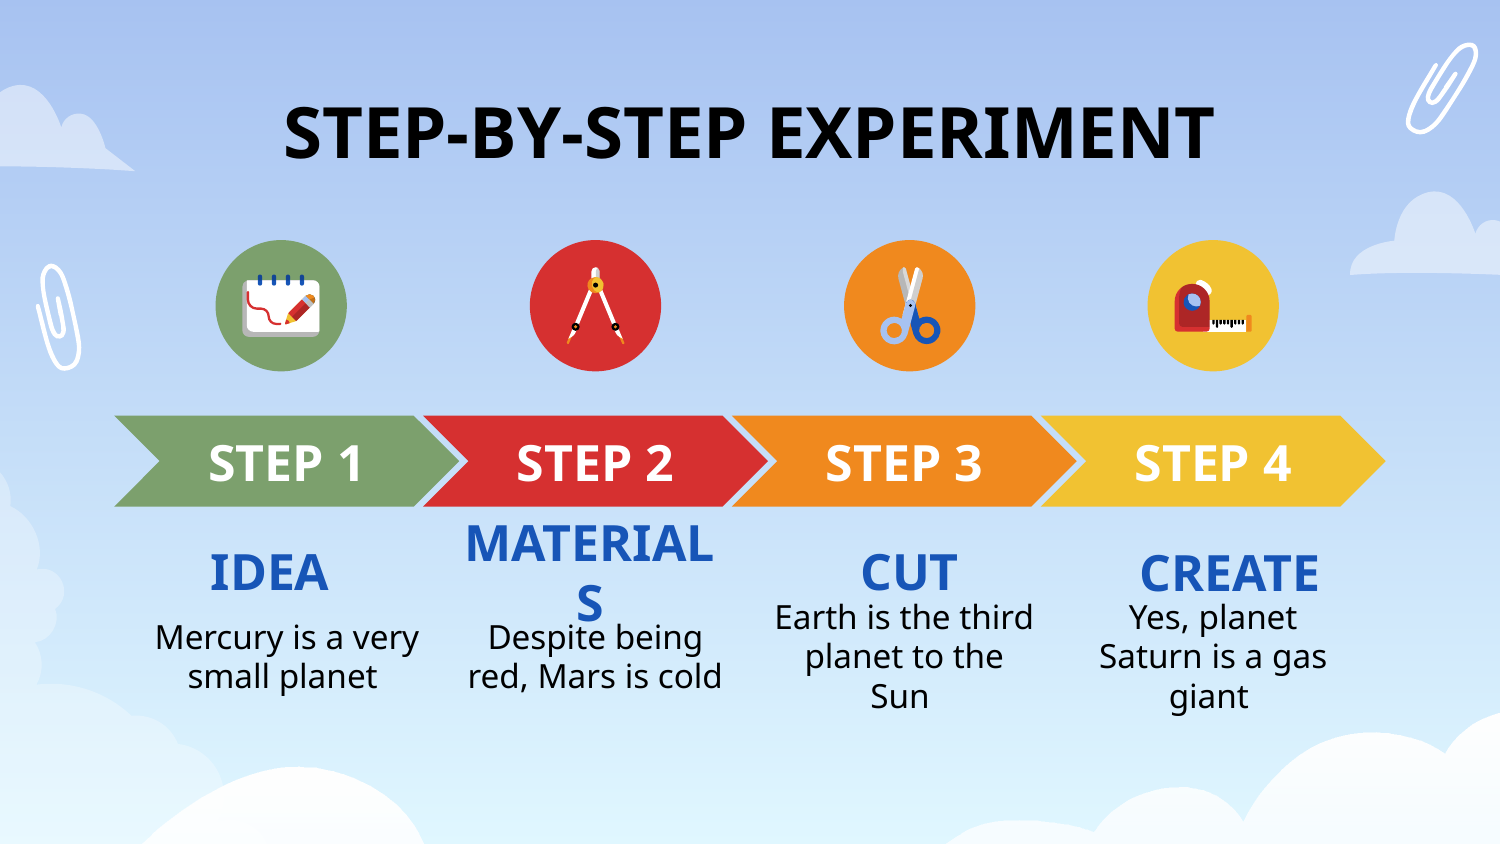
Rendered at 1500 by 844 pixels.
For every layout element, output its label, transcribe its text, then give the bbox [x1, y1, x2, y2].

text_box STEP 1 [138, 429, 436, 494]
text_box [566, 266, 625, 345]
text_box [436, 437, 447, 485]
text_box STEP 2 [447, 429, 744, 494]
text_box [1174, 279, 1252, 332]
title STEP-BY-STEP EXPERIMENT [115, 72, 1385, 167]
text_box CUT [756, 538, 1064, 603]
text_box [215, 240, 347, 372]
text_box [114, 482, 427, 507]
text_box [1362, 437, 1386, 485]
text_box Yes, planet Saturn is a gas giant [1064, 610, 1362, 702]
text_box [877, 266, 943, 345]
text_box STEP 4 [1064, 429, 1362, 494]
text_box Mercury is a very small planet [138, 610, 436, 702]
text_box [1053, 437, 1064, 485]
text_box [423, 482, 736, 507]
text_box [423, 415, 736, 440]
text_box [744, 437, 755, 486]
text_box [731, 483, 1044, 507]
text_box [1040, 415, 1354, 439]
text_box MATERIALS [435, 539, 744, 603]
text_box [1147, 240, 1279, 372]
text_box CREATE [1076, 539, 1384, 603]
text_box [731, 415, 1045, 439]
text_box STEP 3 [755, 429, 1053, 494]
text_box Despite being red, Mars is cold [447, 610, 744, 702]
text_box [844, 240, 976, 372]
text_box IDEA [116, 538, 424, 603]
text_box [114, 415, 428, 440]
text_box [1040, 483, 1353, 507]
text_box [242, 274, 321, 338]
text_box Earth is the third planet to the Sun [755, 610, 1053, 702]
text_box [529, 240, 662, 372]
